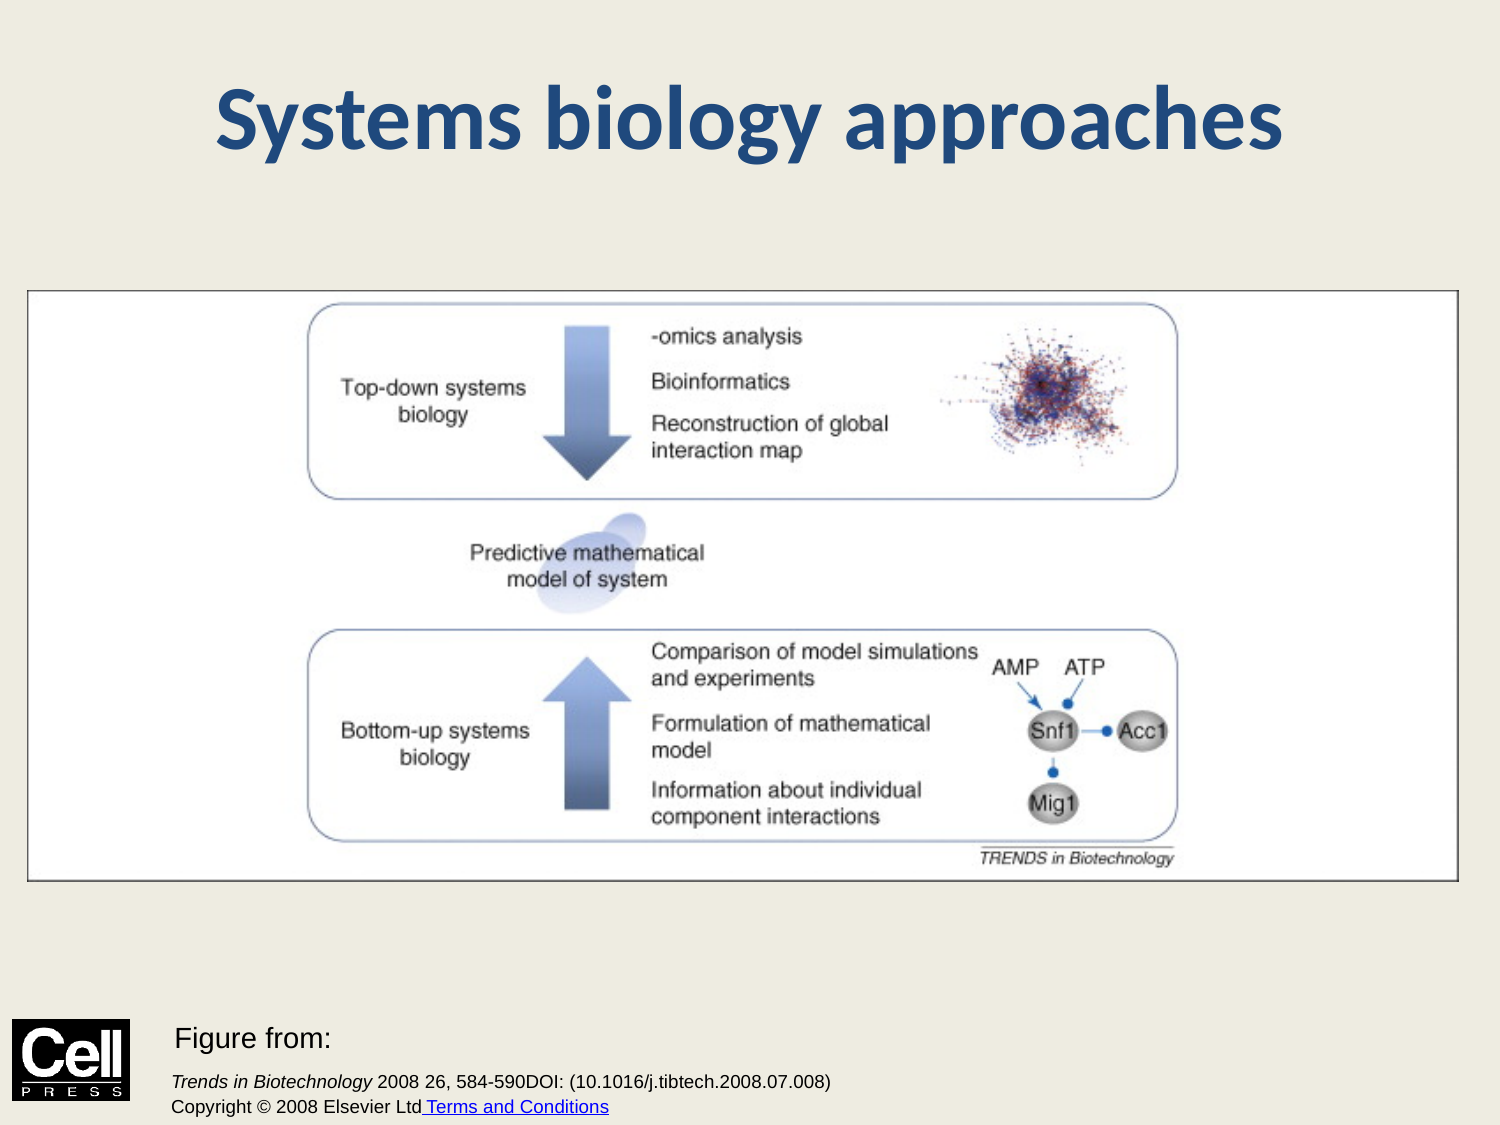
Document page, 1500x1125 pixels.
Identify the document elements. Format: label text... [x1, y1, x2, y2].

text_box Copyright © 2008 Elsevier Ltd Terms and Conditions [156, 1086, 1068, 1125]
picture [26, 290, 1459, 882]
text_box Figure from: [159, 1011, 356, 1062]
text_box Trends in Biotechnology 2008 26, 584-590DOI: (10.1016/j.tibtech.2008.07.008) [156, 1062, 1500, 1100]
picture [12, 1018, 130, 1101]
text_box Systems biology approaches [74, 19, 1425, 207]
